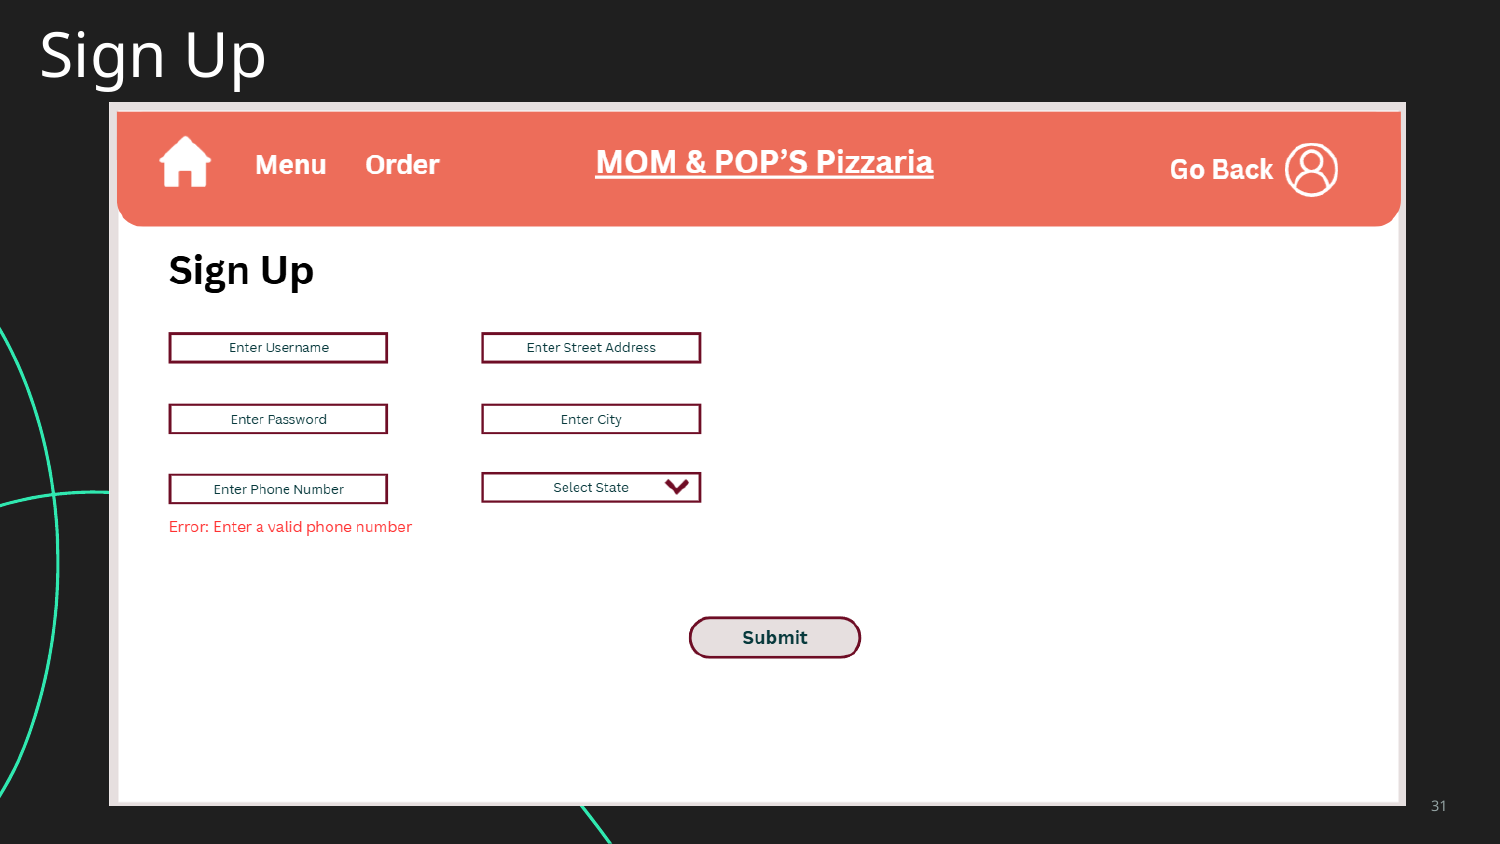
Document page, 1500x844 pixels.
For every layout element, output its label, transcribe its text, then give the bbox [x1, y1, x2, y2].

text_box Sign Up [24, 0, 887, 91]
picture [109, 101, 1407, 807]
